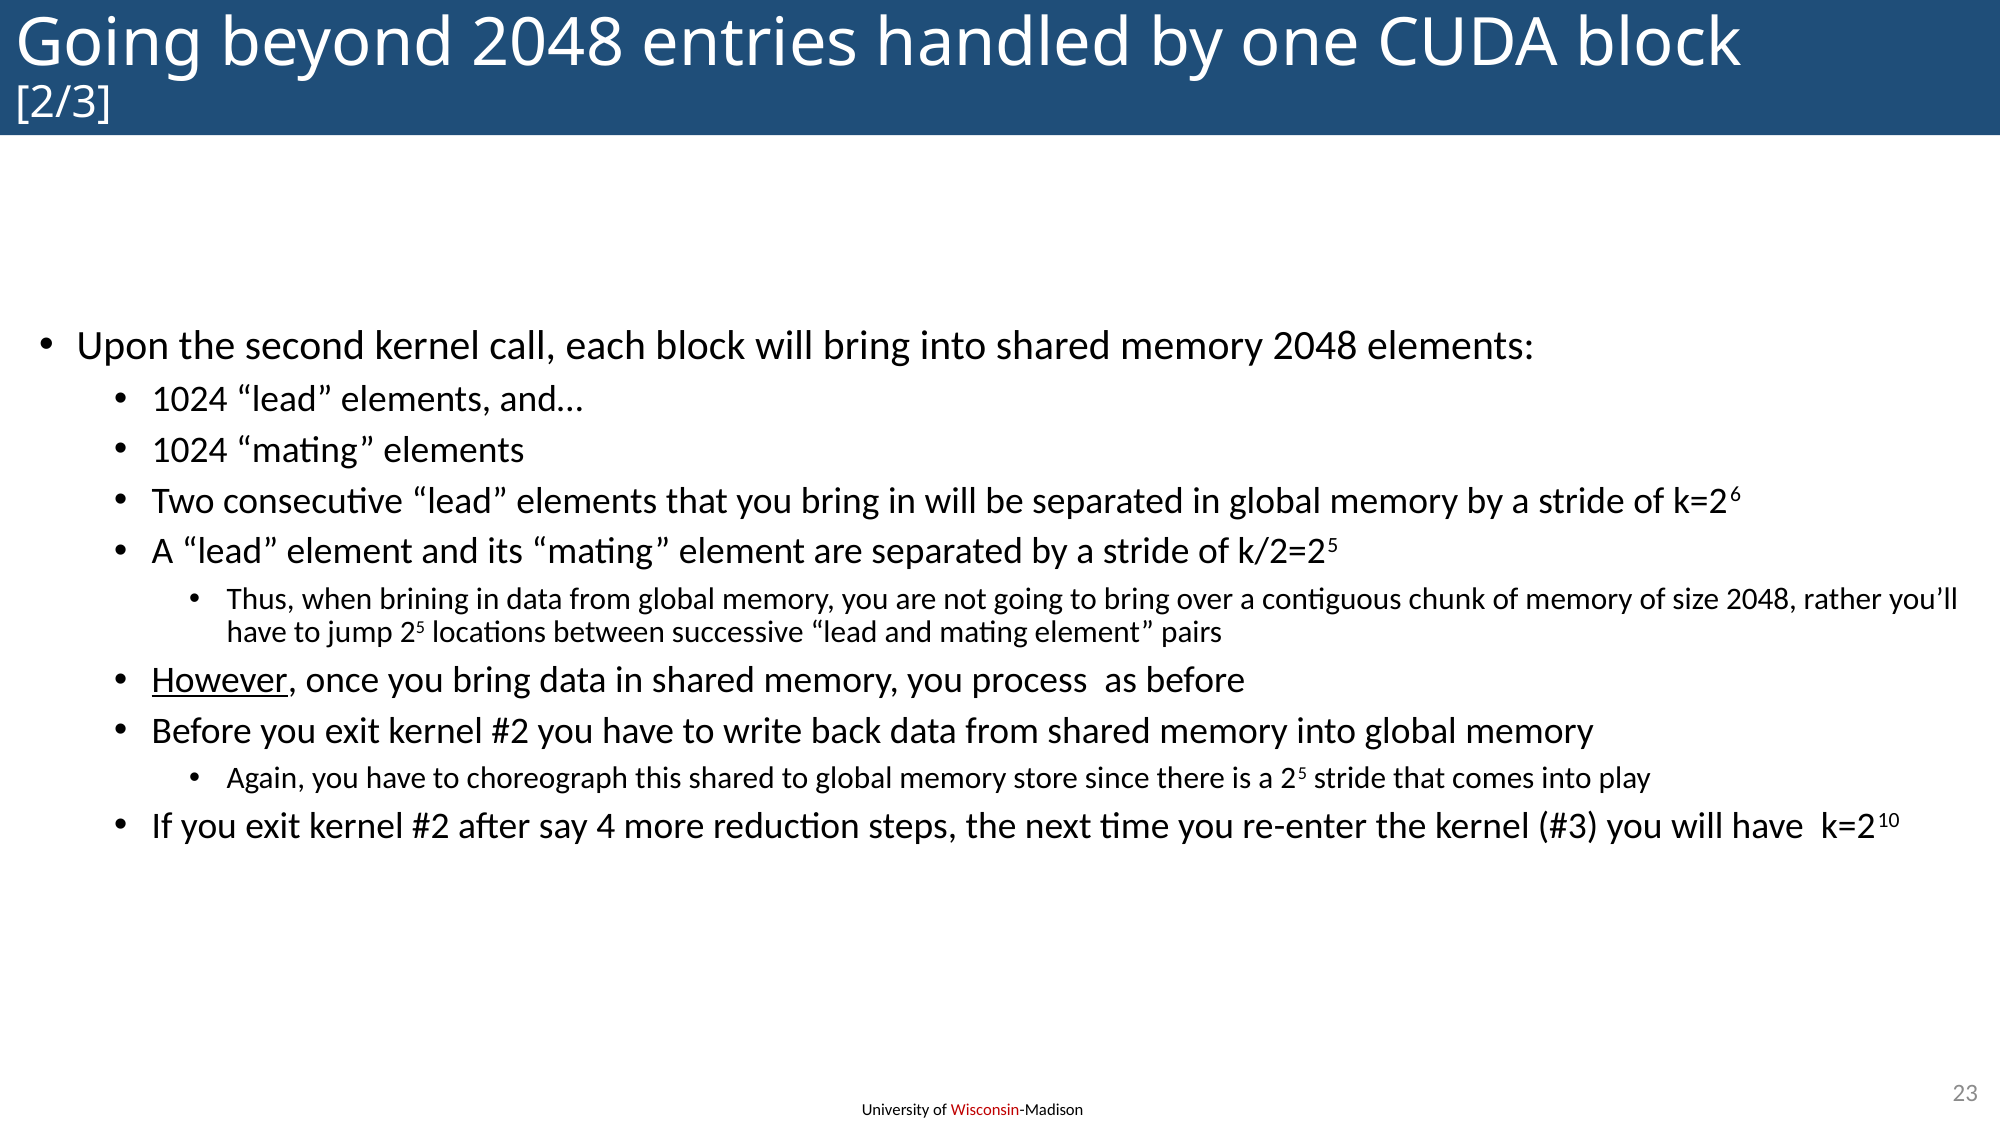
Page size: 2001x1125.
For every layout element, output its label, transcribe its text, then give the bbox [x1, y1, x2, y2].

list Upon the second kernel call, each block will bring into shared memory 2048 elements: 1024 “lead” elements, and… 1024 “mating” elements Two consecutive “lead” elements that you bring in will be separated in global memory by a stride of k=26 A “lead” element and its “mating” element are separated by a stride of k/2=25 Thus, when brining in data from global memory, you are not going to bring over a contiguous chunk of memory of size 2048, rather you’ll have to jump 25 locations between successive “lead and mating element” pairs However, once you bring data in shared memory, you process as before Before you exit kernel #2 you have to write back data from shared memory into global memory Again, you have to choreograph this shared to global memory store since there is a 25 stride that comes into play If you exit kernel #2 after say 4 more reduction steps, the next time you re-enter the kernel (#3) you will have k=210 [24, 245, 1987, 1055]
slide_number 23 [1879, 1069, 1994, 1114]
title Going beyond 2048 entries handled by one CUDA block [2/3] [0, 0, 2000, 136]
